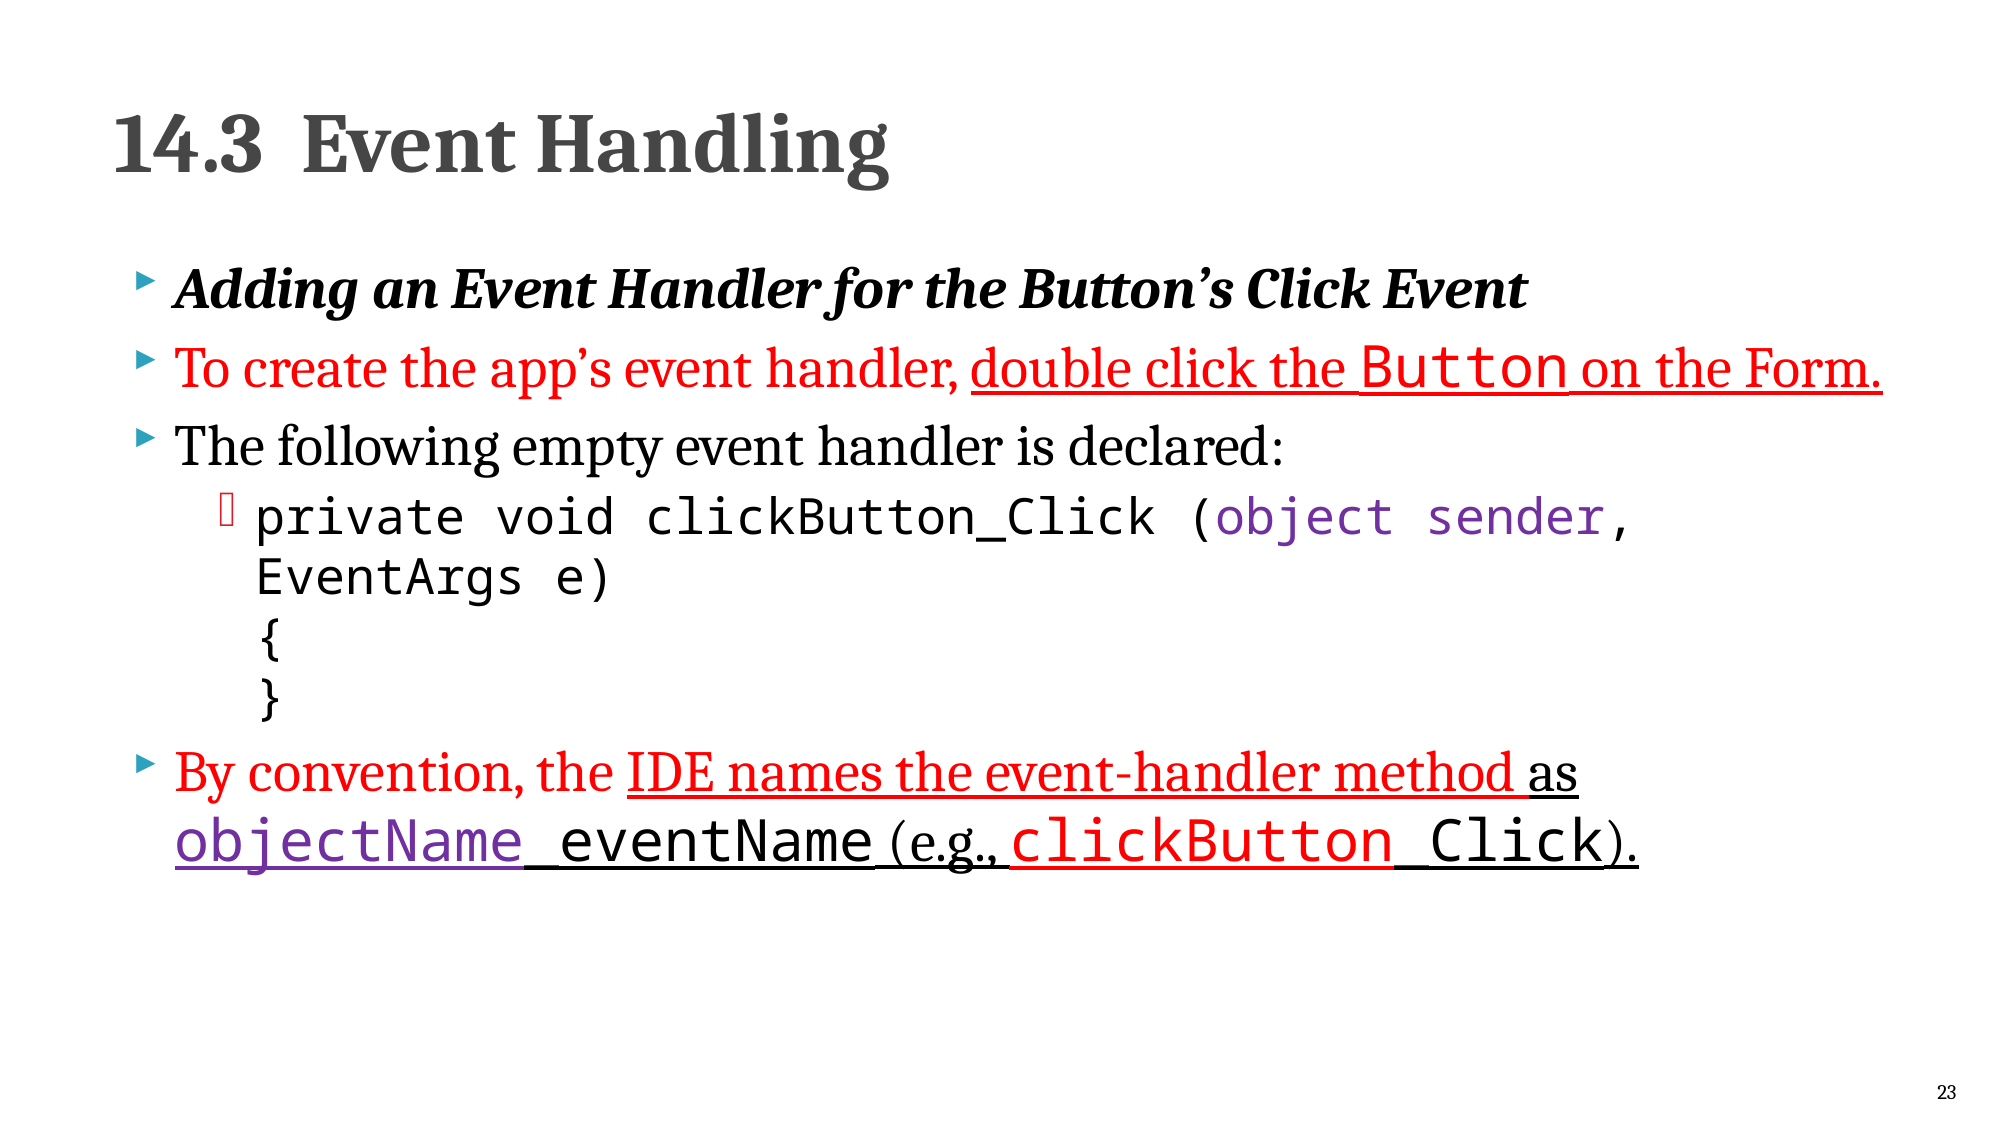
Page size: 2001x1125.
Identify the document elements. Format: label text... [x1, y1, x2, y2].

title 14.3 Event Handling [99, 45, 1900, 233]
slide_number 23 [1891, 1051, 1972, 1112]
list Adding an Event Handler for the Button’s Click Event To create the app’s event handler, double click the Button on the Form. The following empty event handler is declared: private void clickButton_Click (object sender, EventArgs e) { } By convention, the IDE names the event-handler method as objectName_eventName (e.g., clickButton_Click). [99, 242, 1900, 986]
